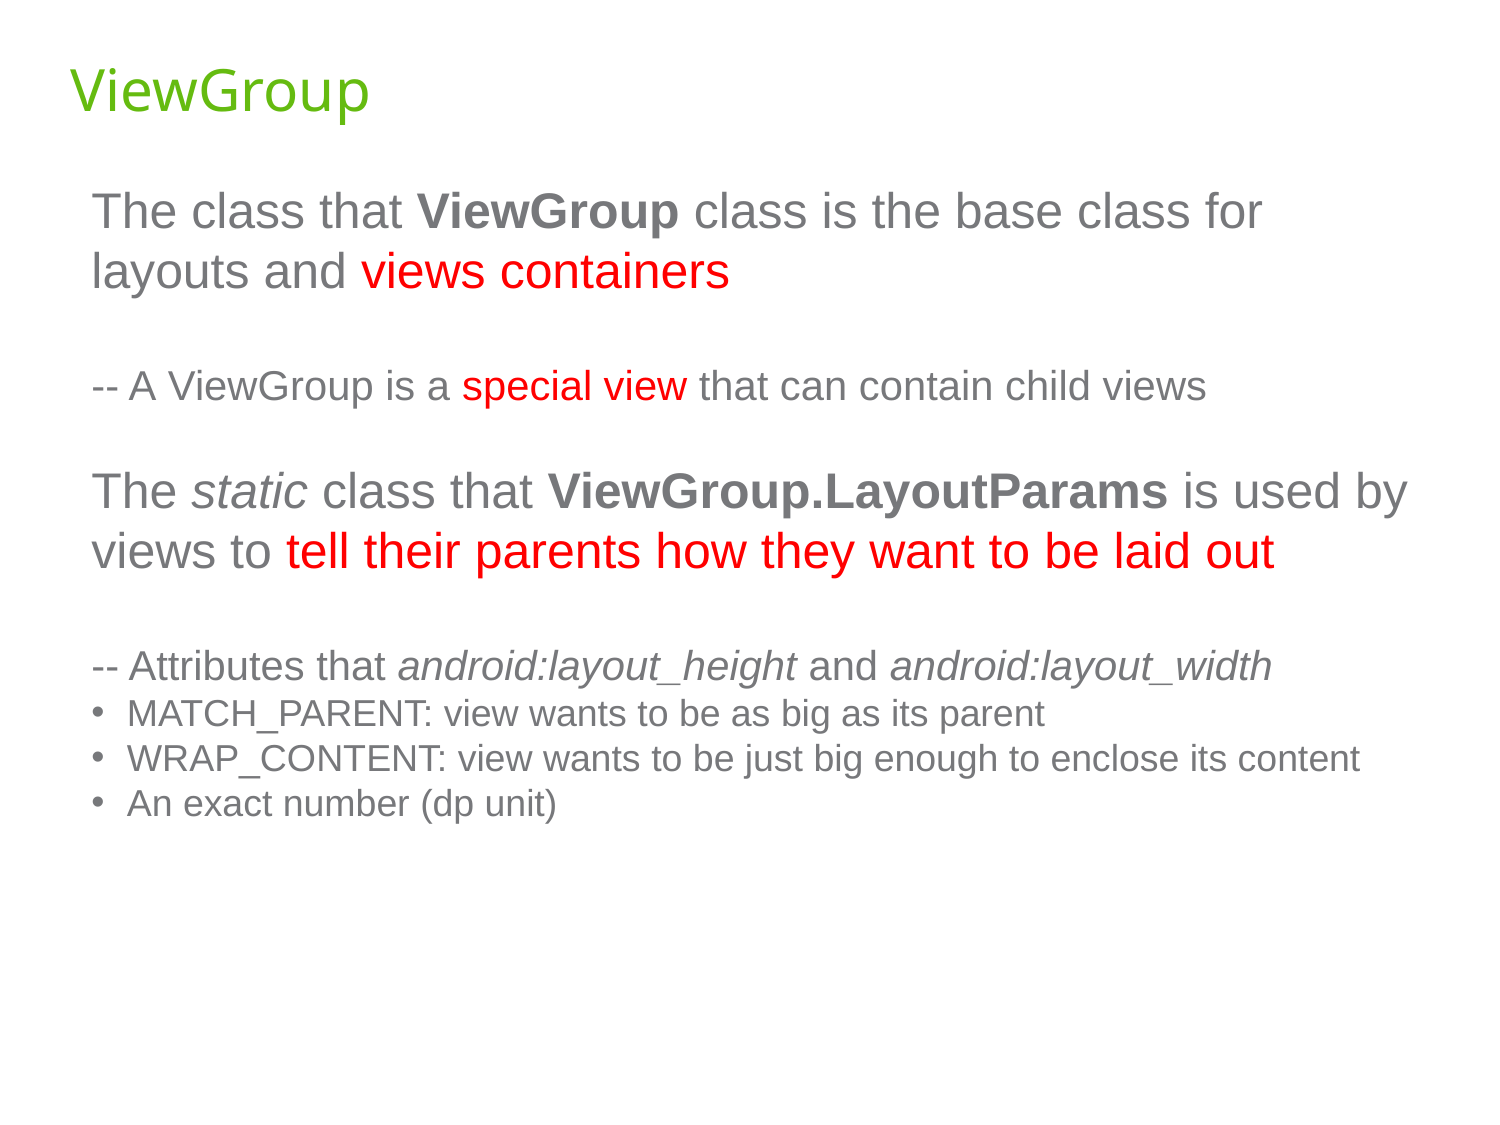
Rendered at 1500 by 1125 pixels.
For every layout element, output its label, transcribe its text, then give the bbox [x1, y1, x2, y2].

title ViewGroup [70, 52, 1430, 139]
text_box The class that ViewGroup class is the base class for layouts and views containers -- A ViewGroup is a special view that can contain child views The static class that ViewGroup.LayoutParams is used by views to tell their parents how they want to be laid out -- Attributes that android:layout_height and android:layout_width MATCH_PARENT: view wants to be as big as its parent WRAP_CONTENT: view wants to be just big enough to enclose its content An exact number (dp unit) [76, 171, 1425, 832]
